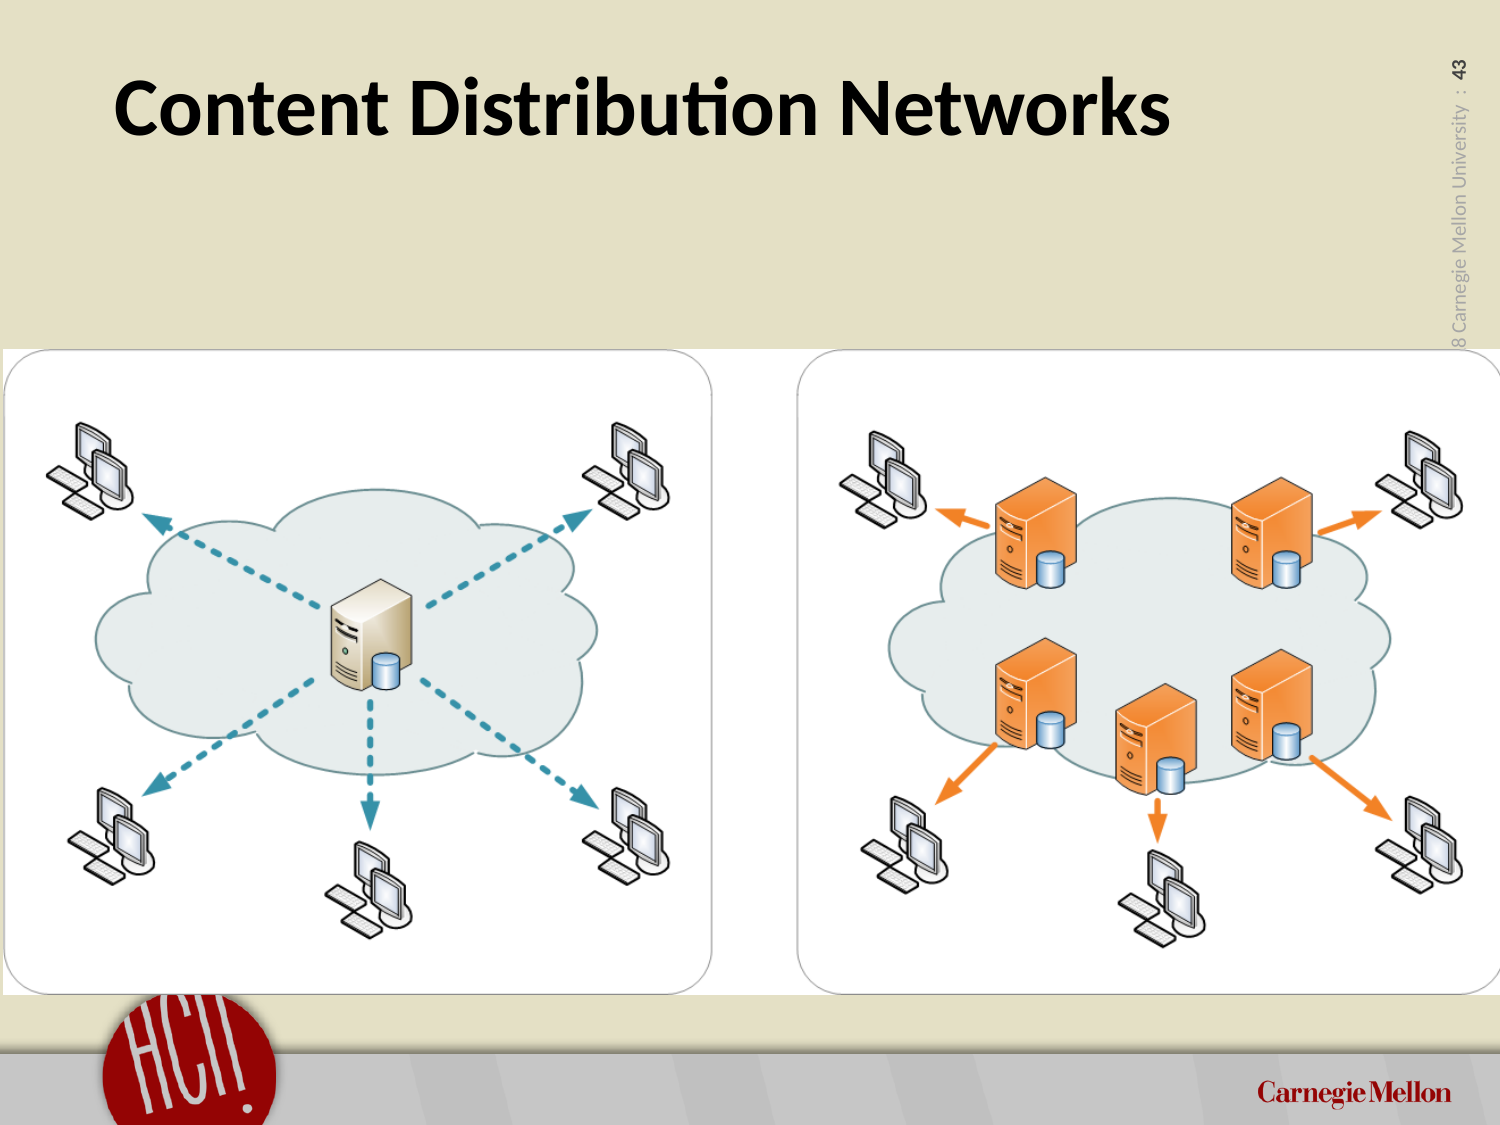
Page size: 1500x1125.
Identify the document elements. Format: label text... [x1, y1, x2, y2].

picture [0, 0, 1500, 1125]
title Content Distribution Networks [99, 45, 1425, 233]
